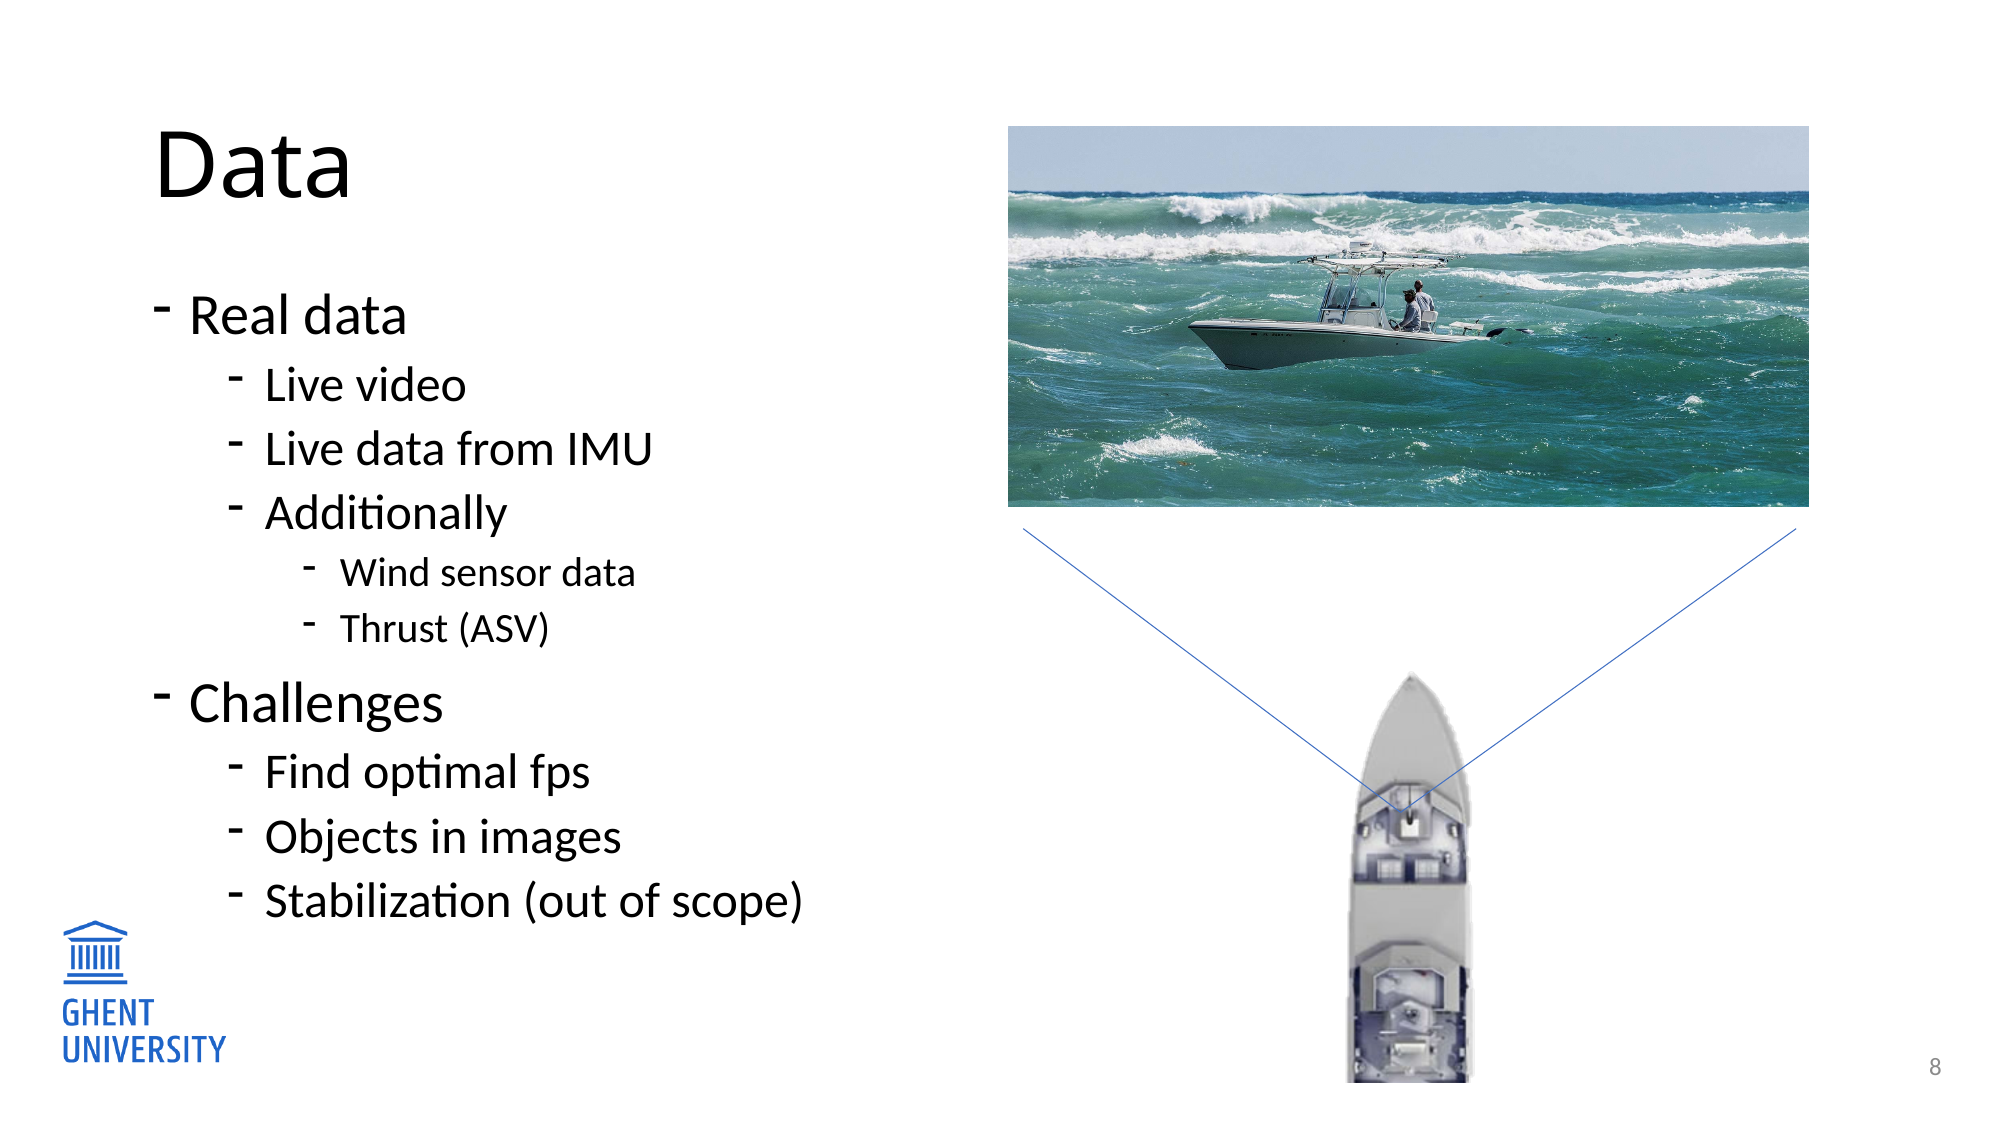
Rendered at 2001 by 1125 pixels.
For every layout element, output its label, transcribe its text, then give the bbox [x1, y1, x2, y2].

picture [0, 872, 316, 1125]
picture [1008, 126, 1809, 507]
title Data [137, 59, 1955, 277]
picture [1196, 813, 1623, 1083]
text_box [1400, 528, 1797, 813]
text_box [1023, 528, 1400, 813]
list Real data Live video Live data from IMU Additionally Wind sensor data Thrust (ASV) Challenges Find optimal fps Objects in images Stabilization (out of scope) [137, 277, 1955, 991]
